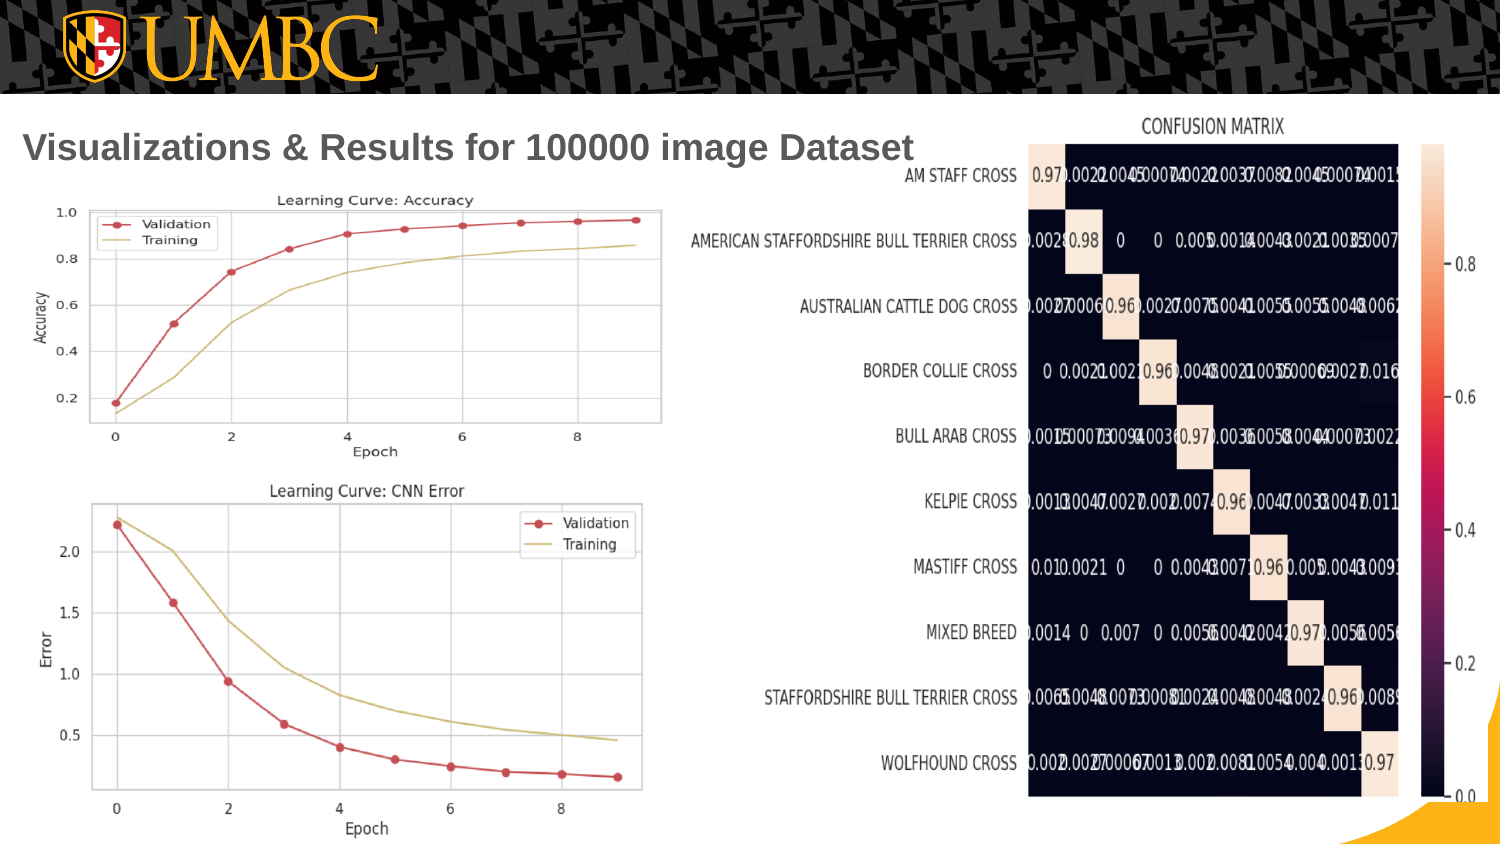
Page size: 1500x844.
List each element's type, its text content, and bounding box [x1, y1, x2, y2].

picture [24, 116, 1500, 844]
picture [0, 0, 1500, 94]
picture [37, 477, 664, 841]
text_box Visualizations & Results for 100000 image Dataset [22, 122, 682, 168]
